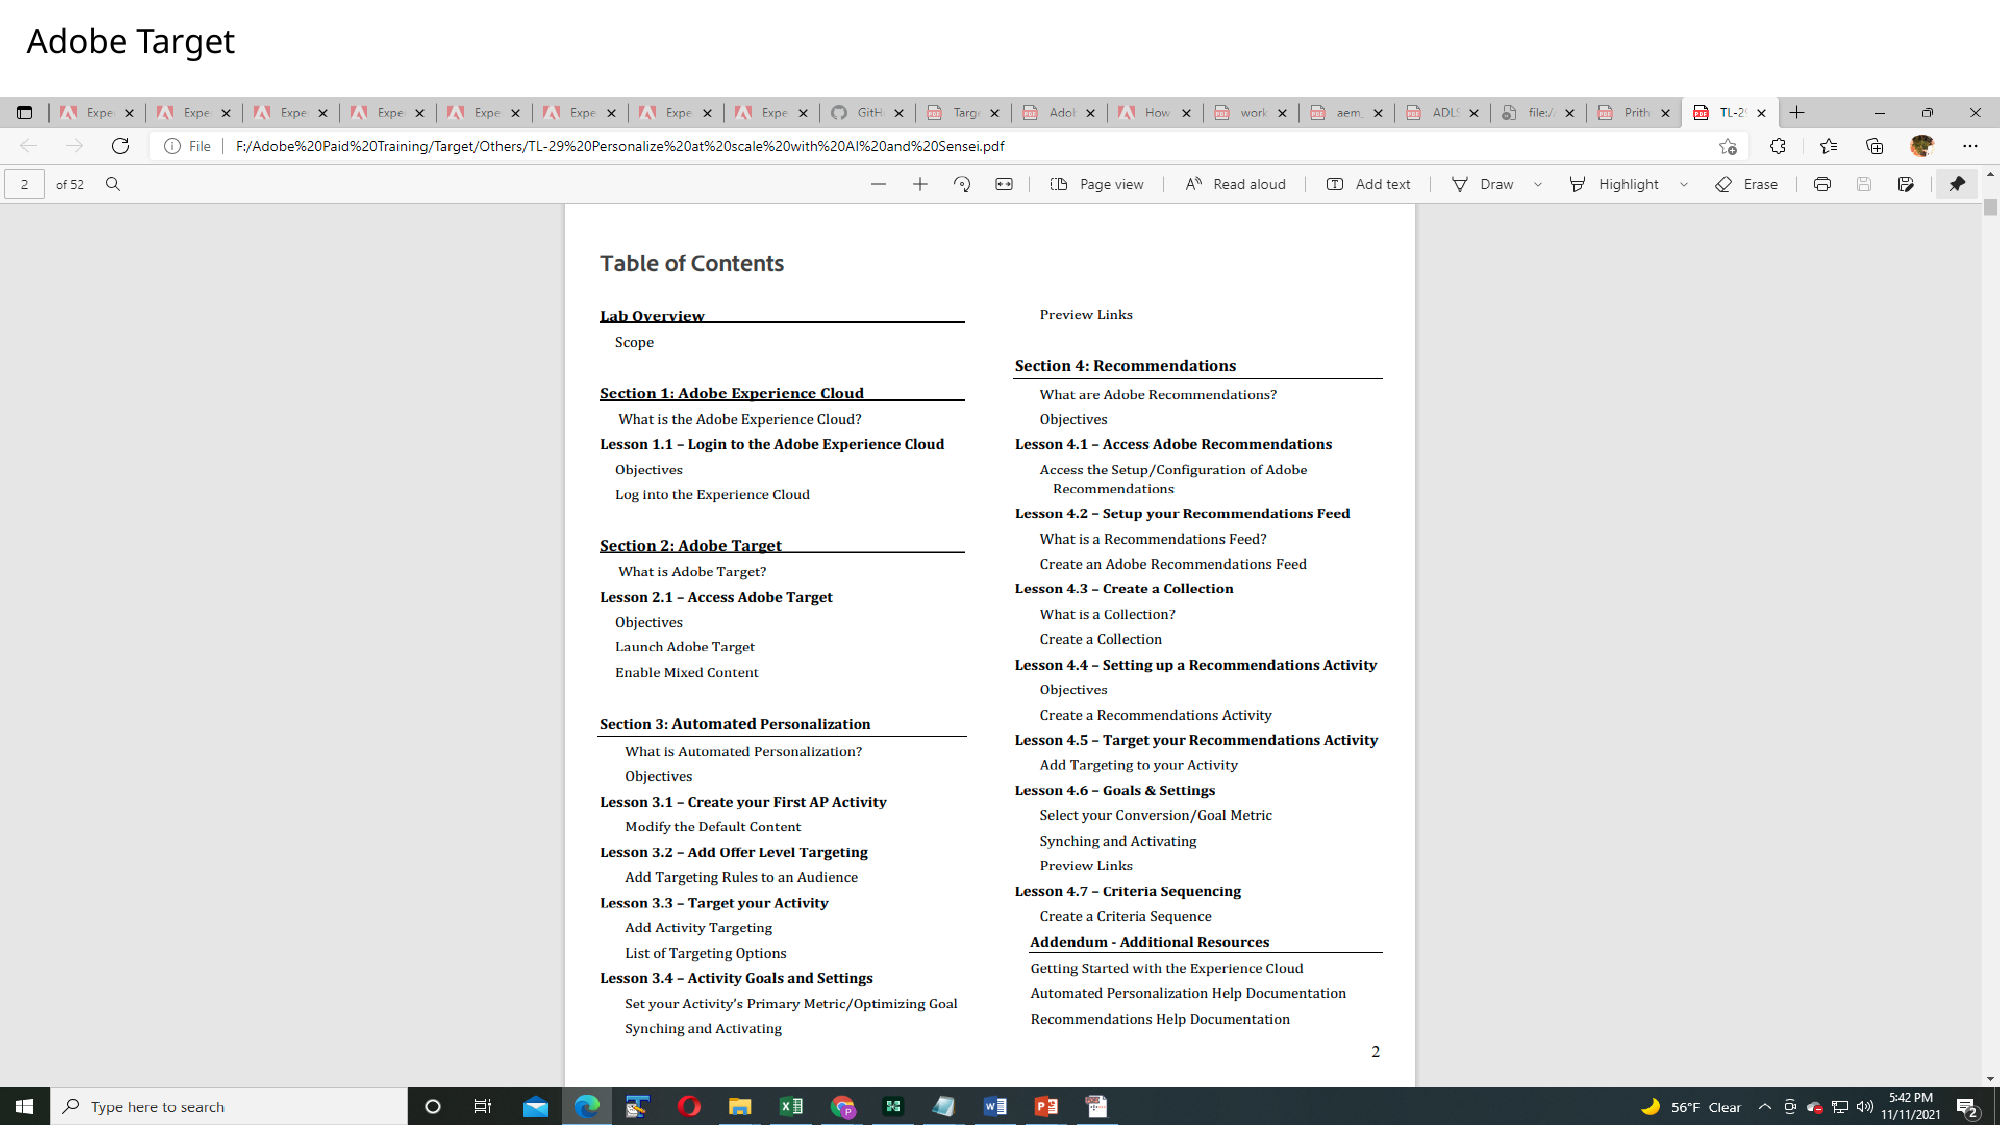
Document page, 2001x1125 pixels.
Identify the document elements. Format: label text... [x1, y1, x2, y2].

title Adobe Target [11, 12, 1909, 68]
picture [0, 97, 2000, 1125]
